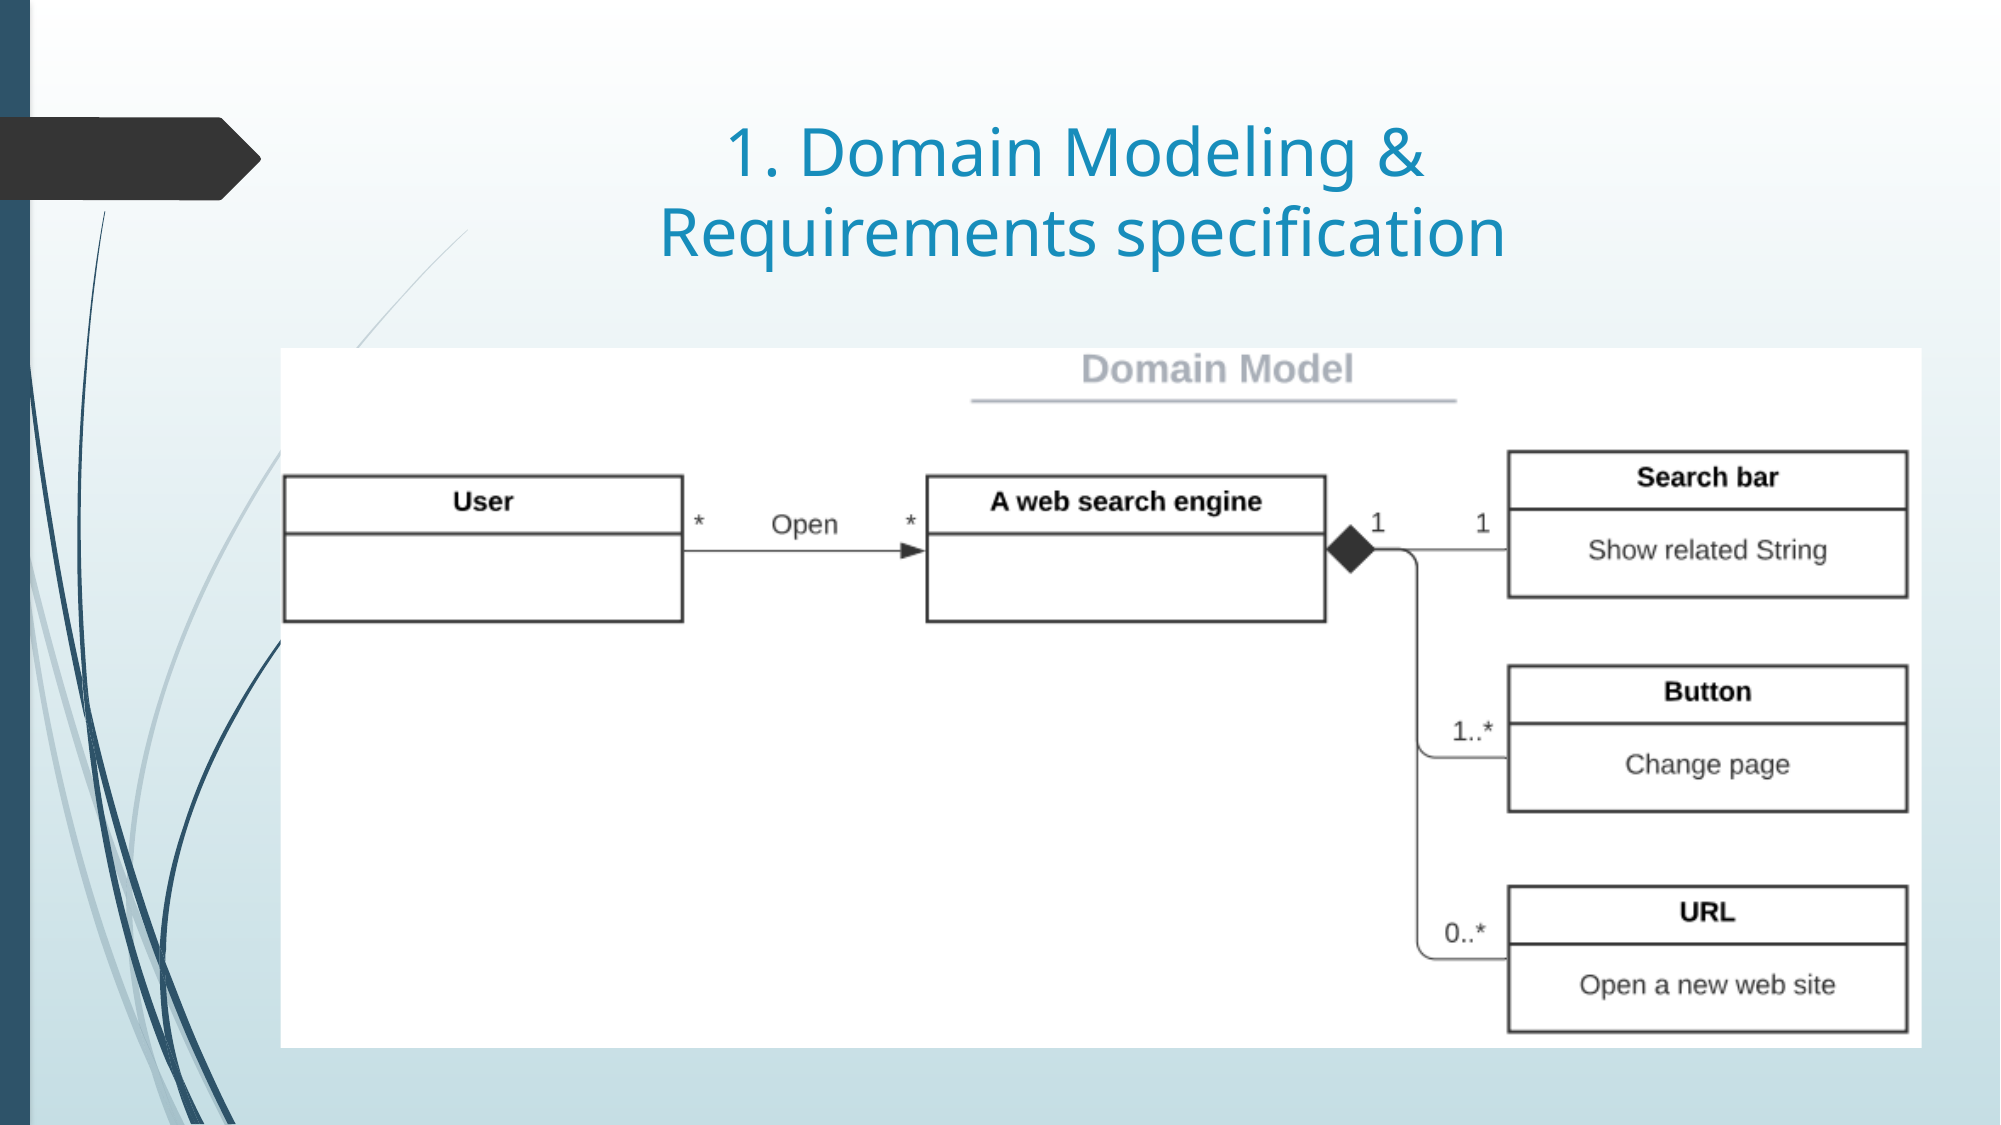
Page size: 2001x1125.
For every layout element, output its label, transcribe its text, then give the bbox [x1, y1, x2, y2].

title 1. Domain Modeling & Requirements specification [280, 102, 1888, 313]
picture [280, 347, 1922, 1048]
